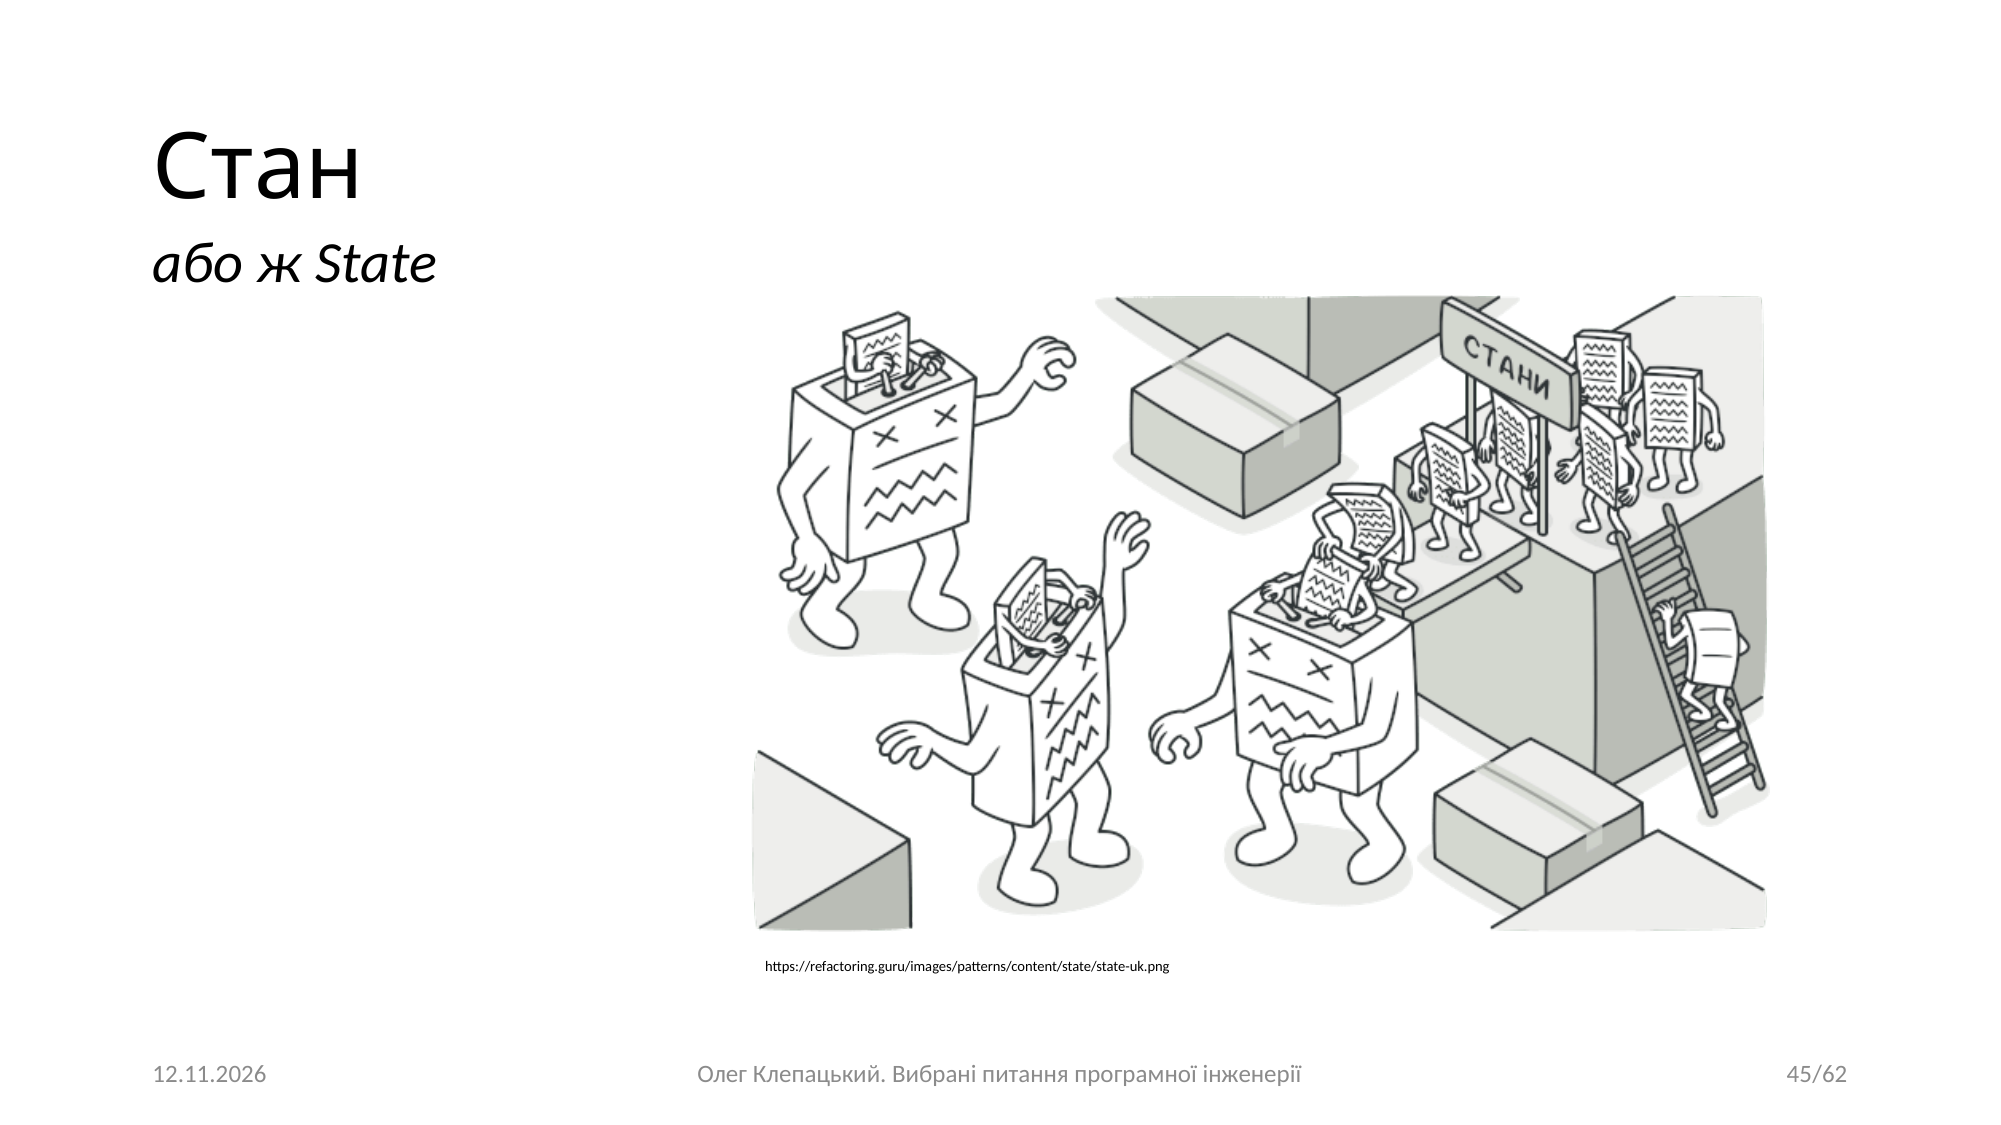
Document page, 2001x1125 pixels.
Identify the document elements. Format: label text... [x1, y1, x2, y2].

picture [750, 295, 1770, 932]
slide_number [137, 1042, 588, 1103]
text_box https://refactoring.guru/images/patterns/content/state/state-uk.png [750, 949, 1751, 982]
title Стан [137, 59, 1863, 224]
footer Олег Клепацький. Вибрані питання програмної інженерії [662, 1042, 1338, 1103]
list або ж State [137, 224, 1863, 330]
slide_number 45/62 [1412, 1042, 1863, 1103]
